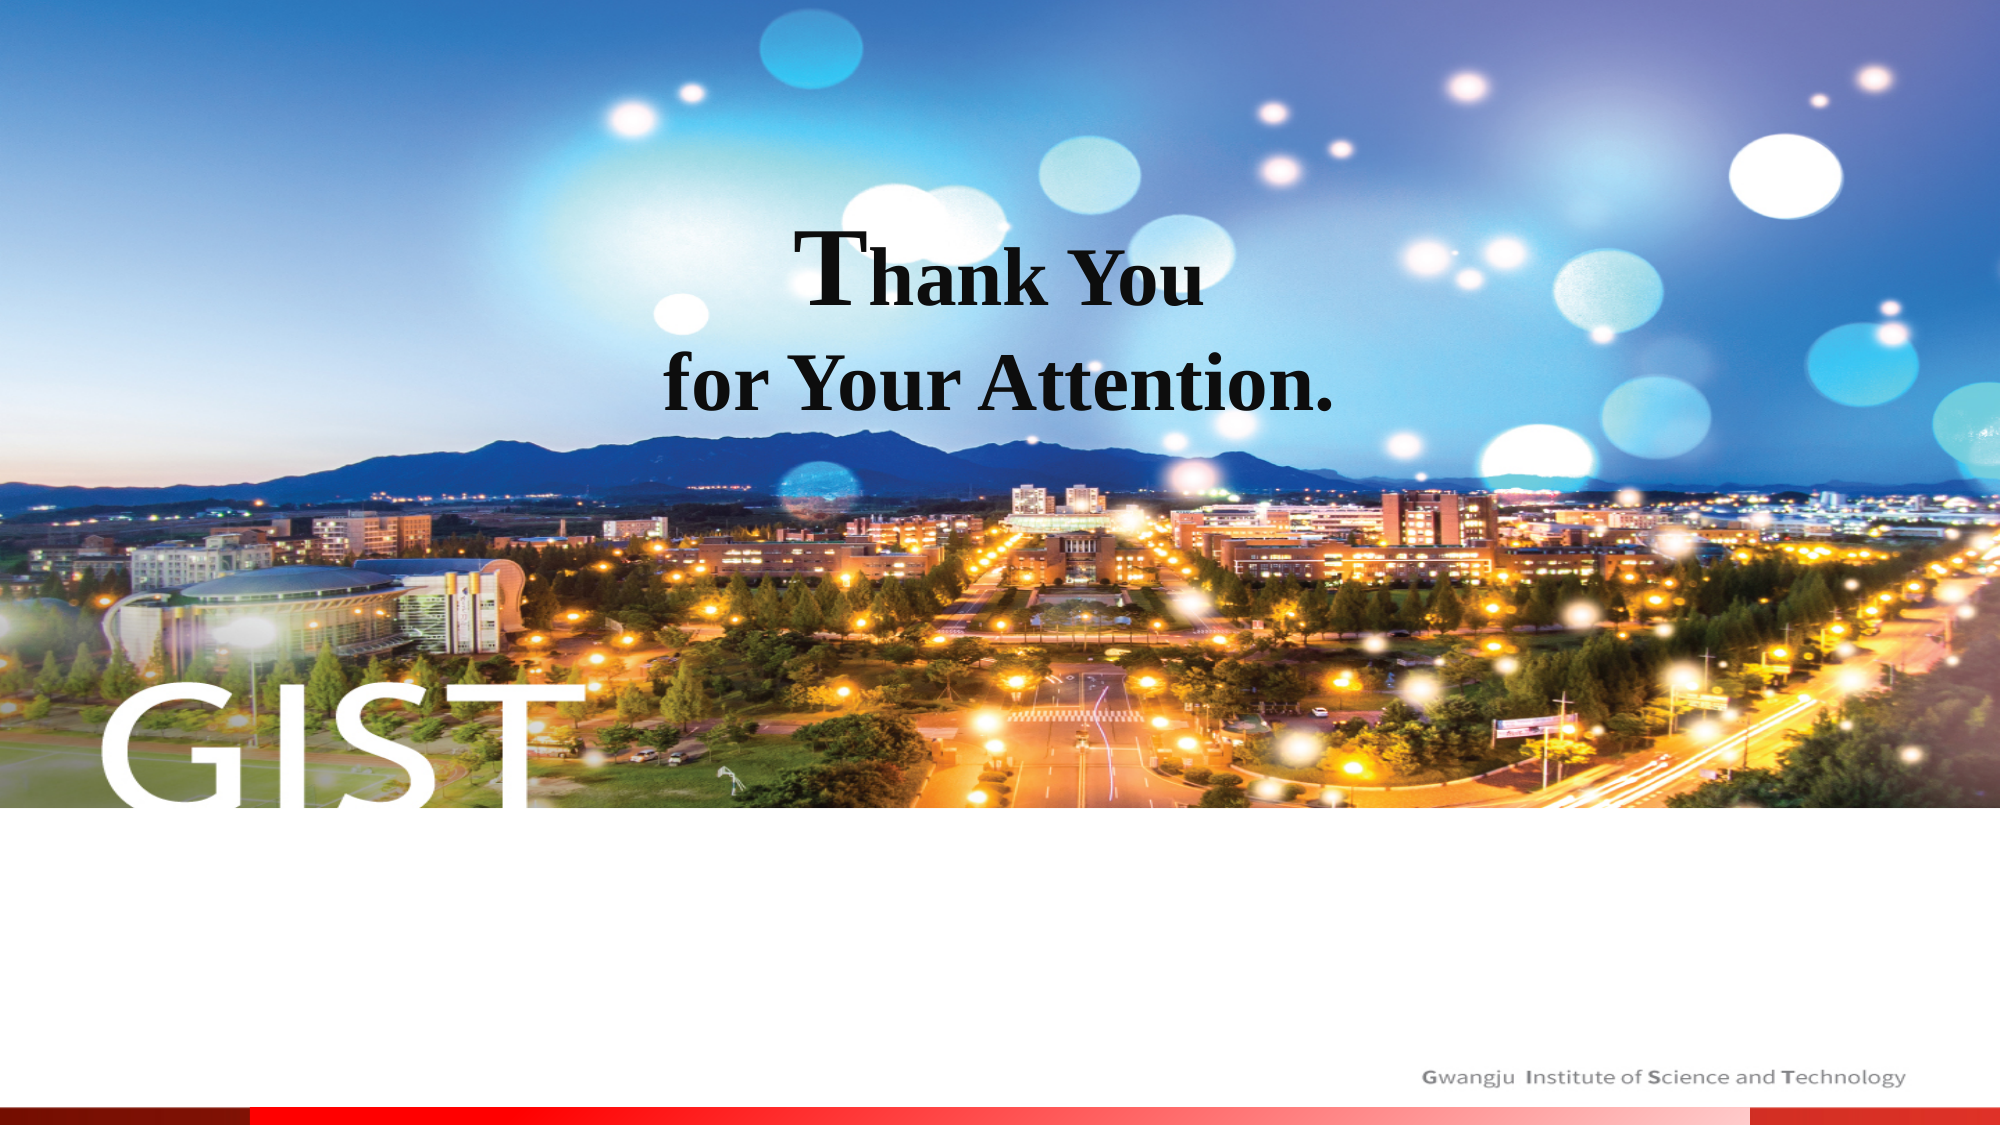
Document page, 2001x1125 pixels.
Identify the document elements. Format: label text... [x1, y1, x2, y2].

picture [0, 0, 2000, 1125]
text_box Thank You for Your Attention. [498, 185, 1502, 435]
text_box [249, 1106, 1751, 1125]
